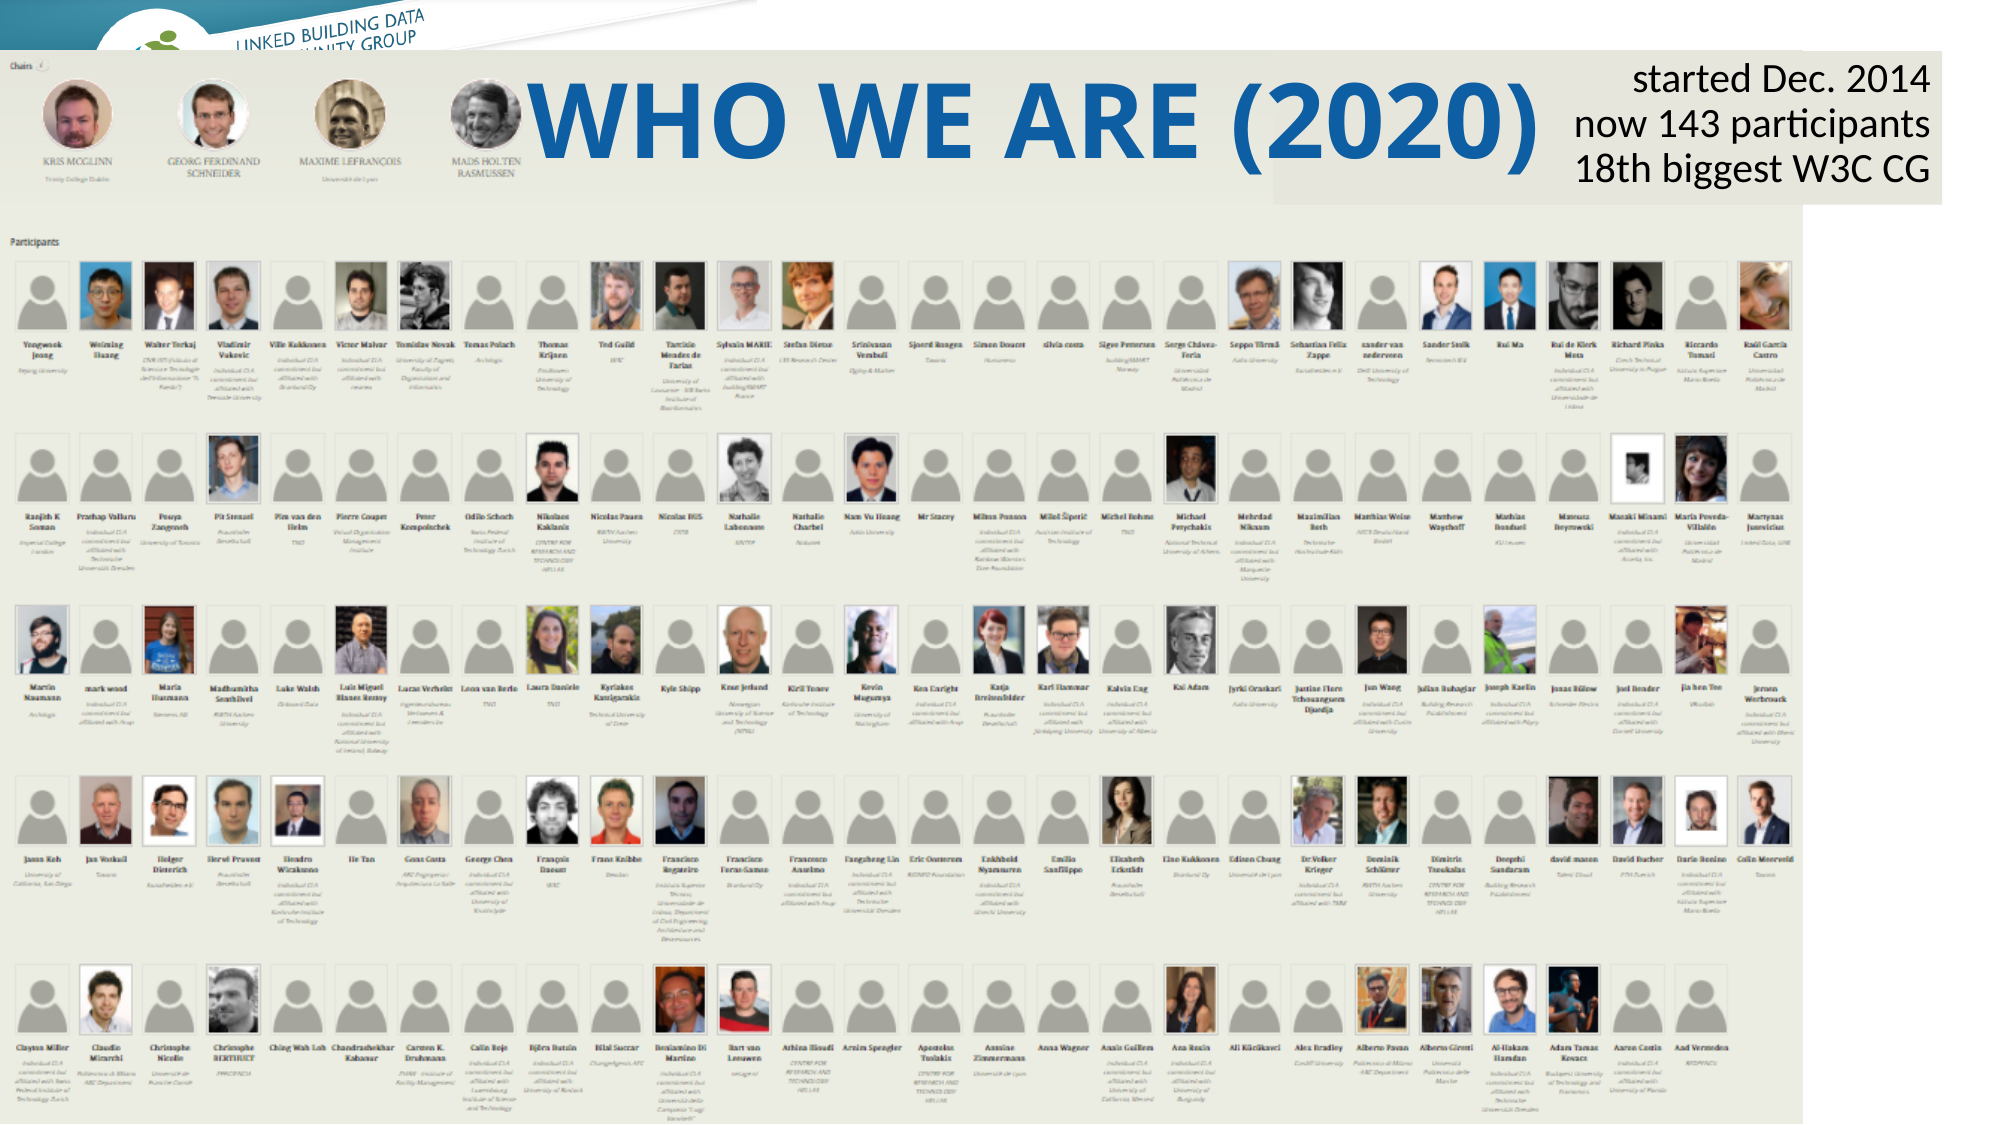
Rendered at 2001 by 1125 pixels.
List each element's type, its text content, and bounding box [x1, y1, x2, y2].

text_box started Dec. 2014 now 143 participants 18th biggest W3C CG [1804, 51, 1943, 205]
text_box Who we are (2020) [273, 16, 1795, 48]
picture [0, 0, 1804, 1124]
